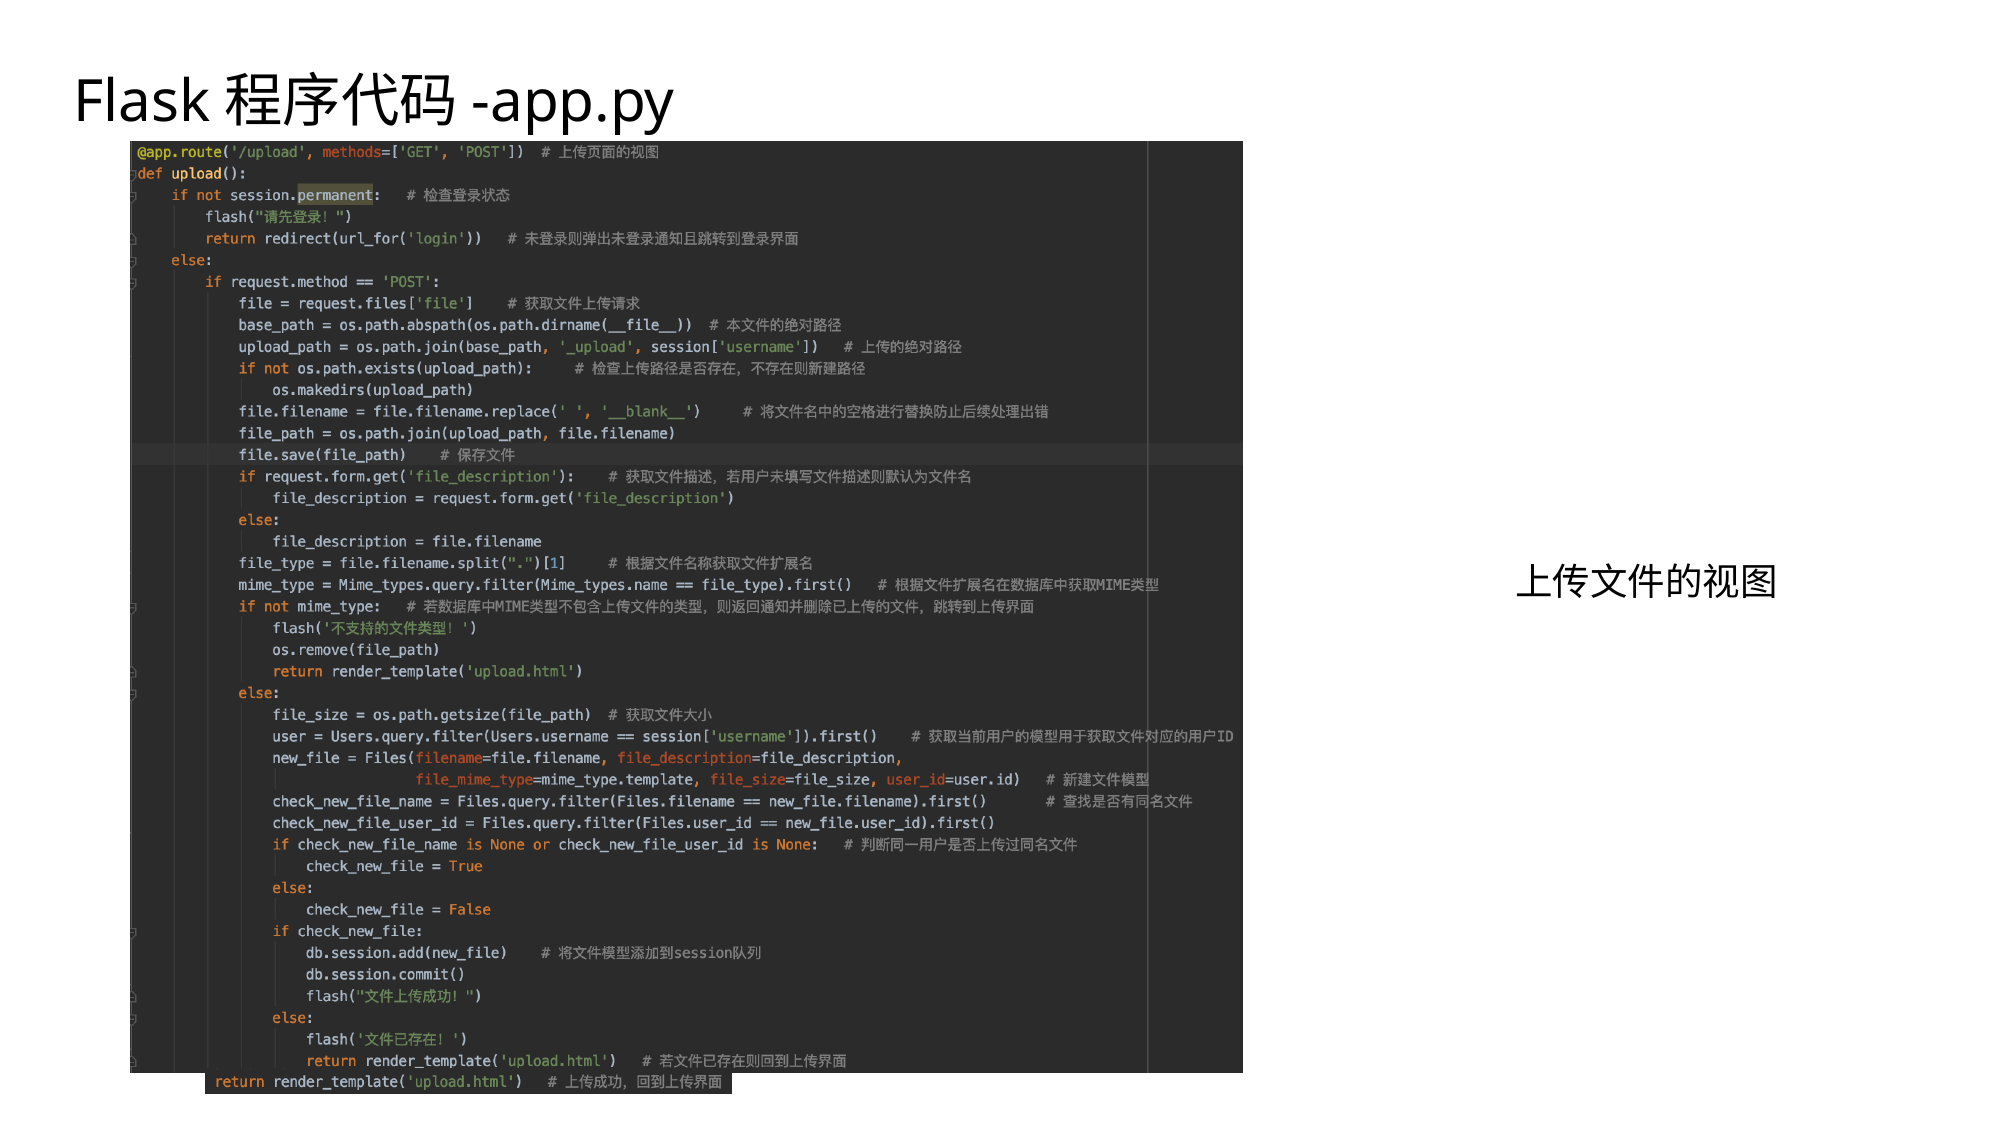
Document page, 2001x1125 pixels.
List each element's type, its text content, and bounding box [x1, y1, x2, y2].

text_box 上传文件的视图 [1444, 550, 1848, 611]
picture [130, 141, 1243, 1094]
text_box Flask程序代码-app.py [58, 55, 758, 141]
